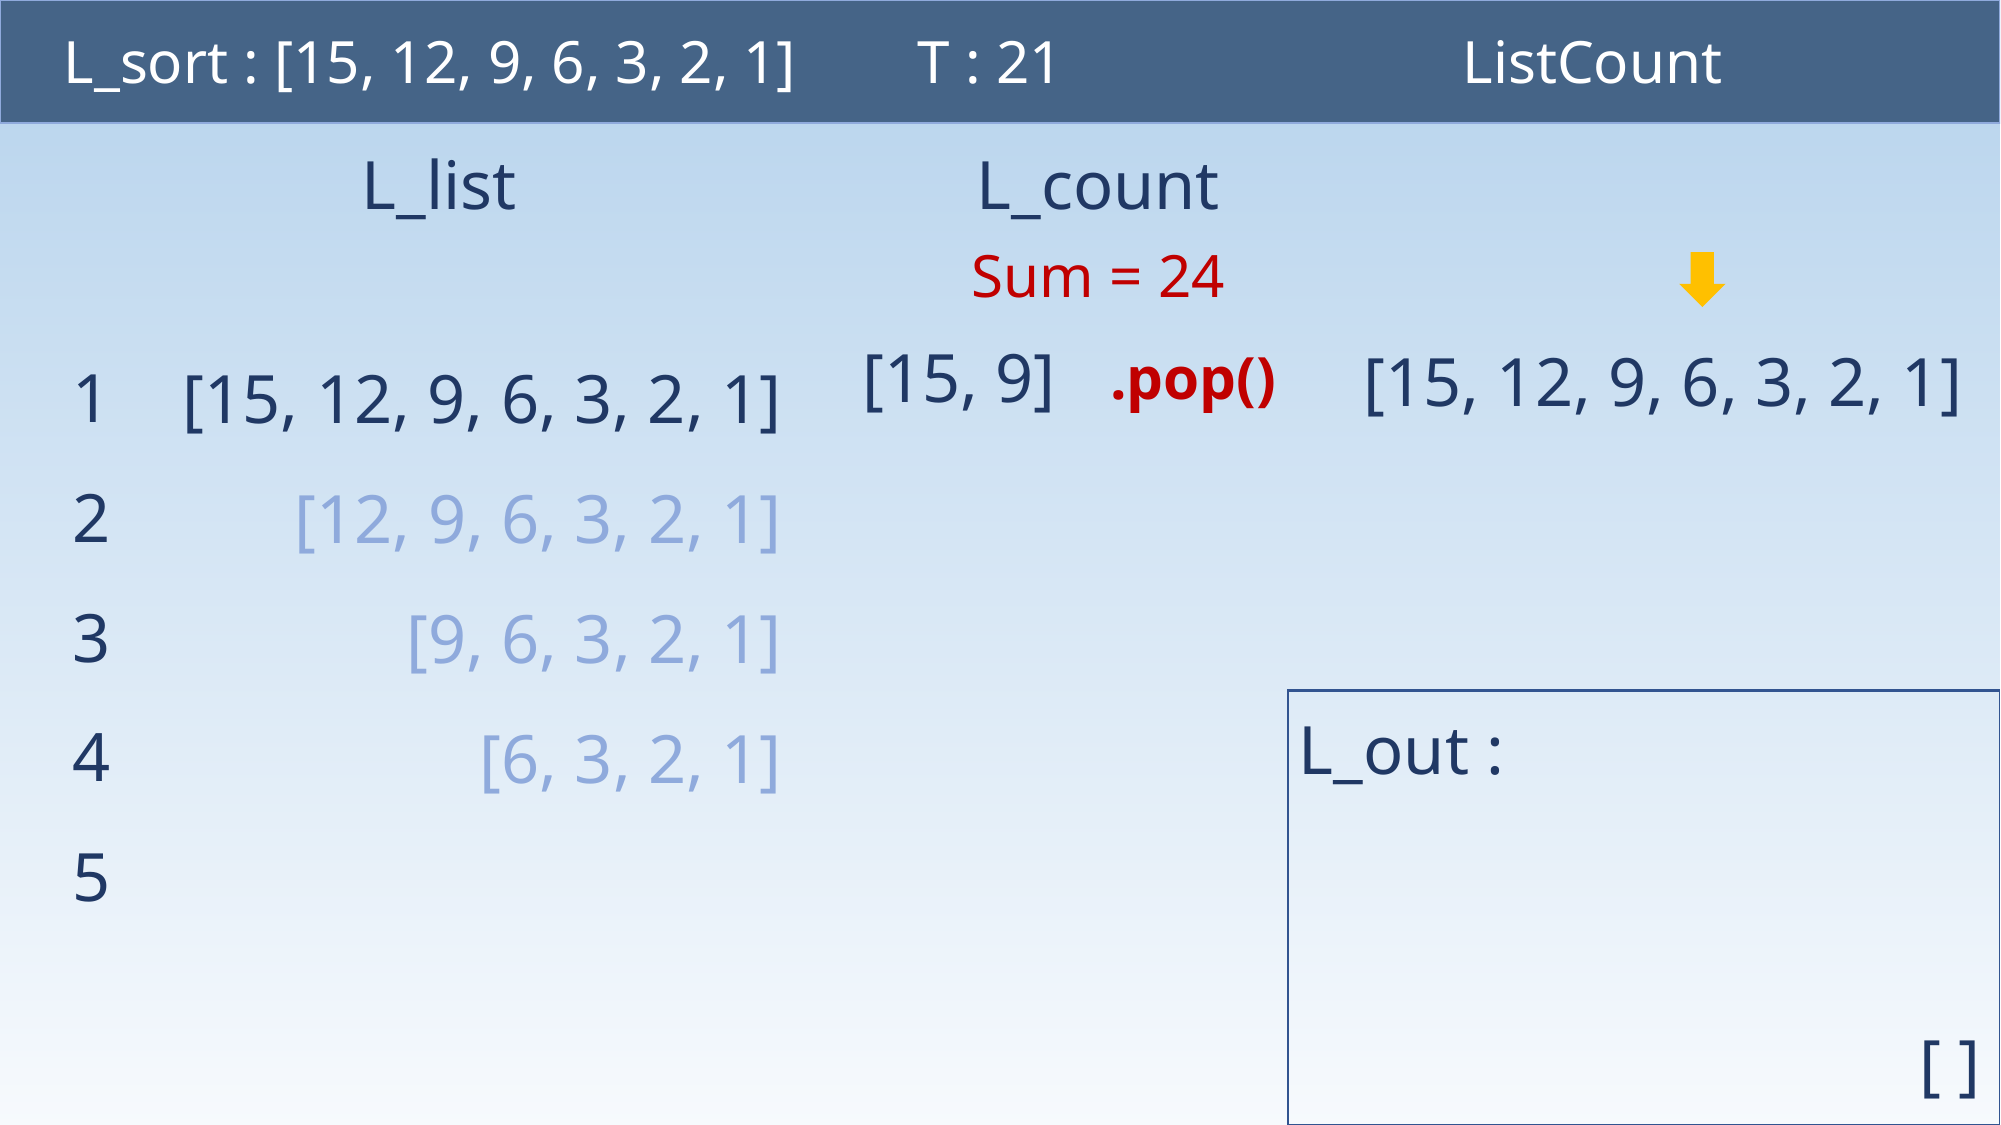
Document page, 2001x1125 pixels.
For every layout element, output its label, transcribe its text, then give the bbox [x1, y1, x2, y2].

text_box ﻿﻿L_list [346, 135, 532, 231]
text_box ﻿[15, 12, 9, 6, 3, 2, 1] [1348, 292, 1978, 427]
text_box 1 2 3 4 5 [57, 308, 126, 923]
text_box Sum = 24 [957, 232, 1240, 317]
text_box [1676, 251, 1729, 292]
text_box ﻿L_count [961, 135, 1235, 231]
text_box [ ] [1904, 1014, 1996, 1110]
text_box ﻿L_out : [1283, 700, 1287, 796]
text_box ﻿L_sort : ﻿[15, 12, 9, 6, 3, 2, 1] T : 21 [49, 18, 1079, 103]
text_box ﻿ListCount [1447, 18, 1737, 103]
text_box [1287, 689, 2000, 1125]
text_box ﻿[15, 12, 9, 6, 3, 2, 1] ﻿[12, 9, 6, 3, 2, 1] ﻿[9, 6, 3, 2, 1] ﻿[6, 3, 2, 1] [160, 309, 797, 804]
text_box ﻿[15, 9] [847, 328, 1071, 424]
text_box .pop() [1095, 333, 1291, 419]
